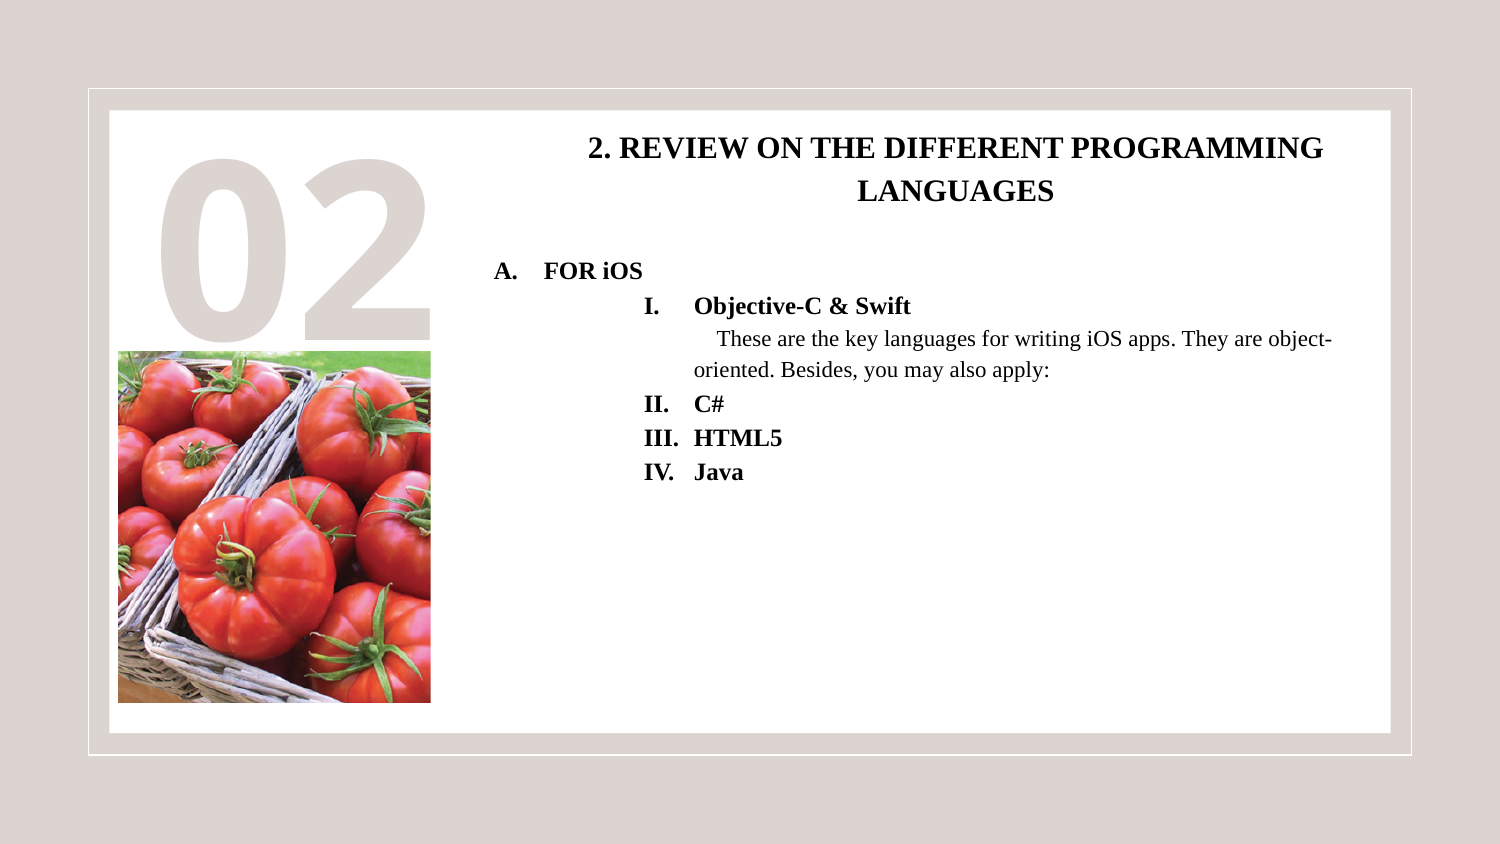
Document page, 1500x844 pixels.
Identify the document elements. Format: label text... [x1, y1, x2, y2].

title 2. REVIEW ON THE DIFFERENT PROGRAMMING LANGUAGES FOR iOS Objective-C & Swift These are the key languages for writing iOS apps. They are object-oriented. Besides, you may also apply: C# HTML5 Java [453, 226, 1384, 683]
picture [117, 351, 431, 704]
title 02 [137, 114, 505, 406]
